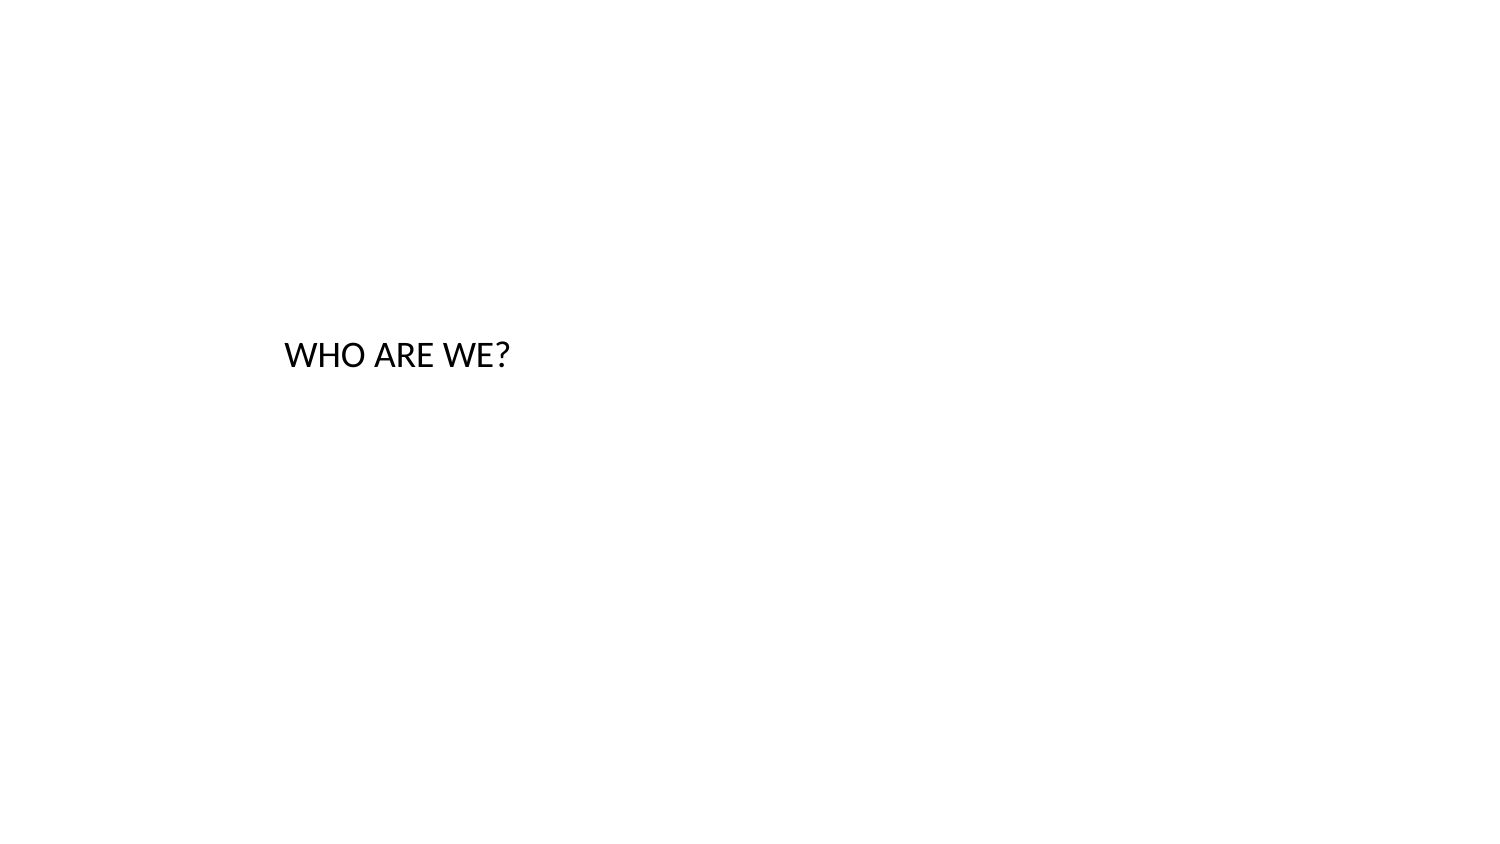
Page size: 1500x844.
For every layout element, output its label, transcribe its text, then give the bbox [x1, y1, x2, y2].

text_box WHO ARE WE? [269, 322, 527, 383]
